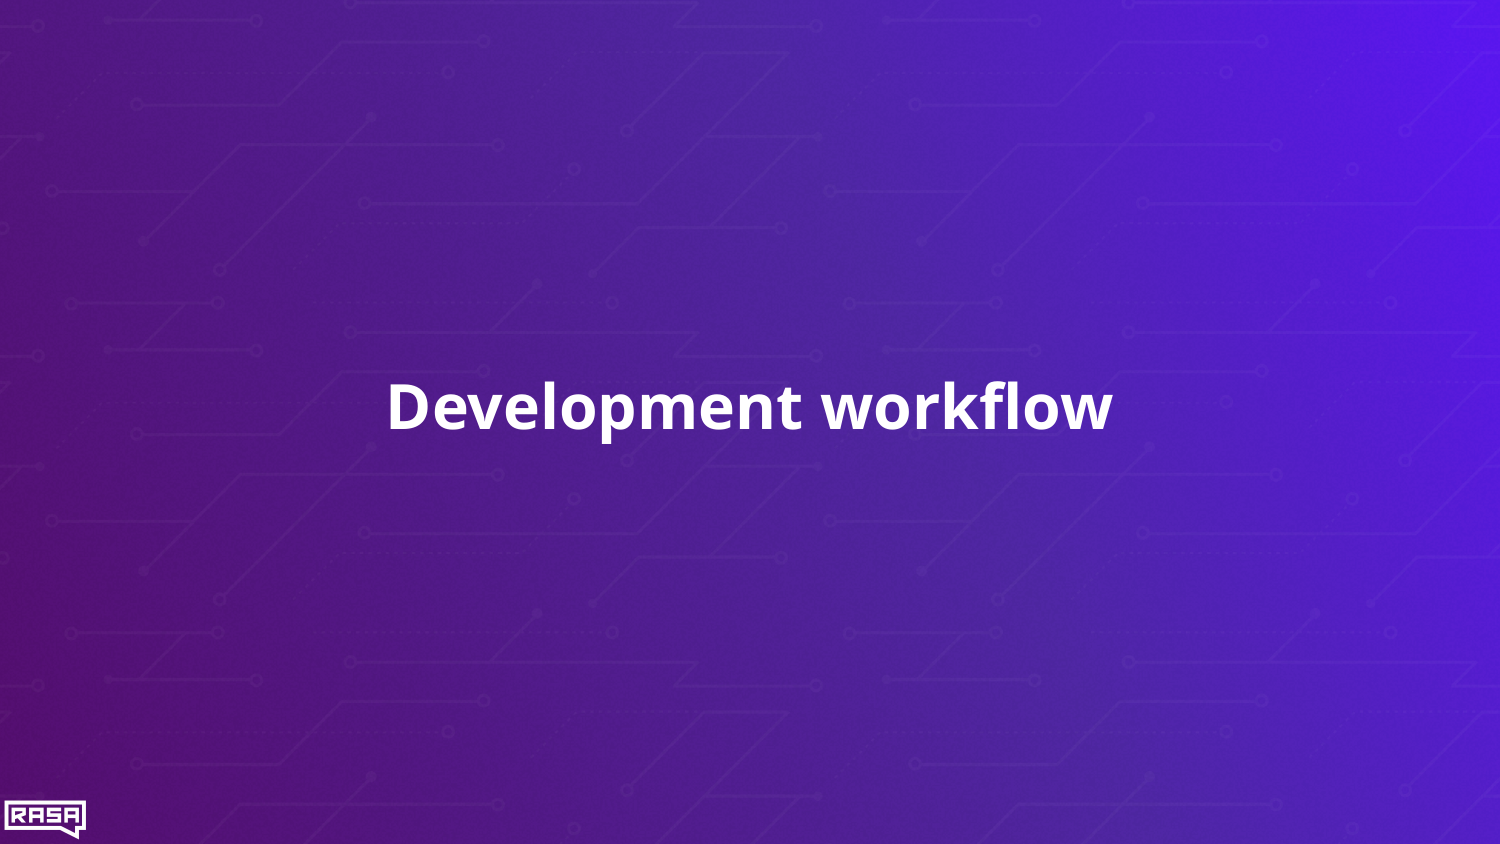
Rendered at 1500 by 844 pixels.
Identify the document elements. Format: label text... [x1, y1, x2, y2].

picture [0, 0, 1500, 844]
title Development workflow [51, 267, 1449, 543]
